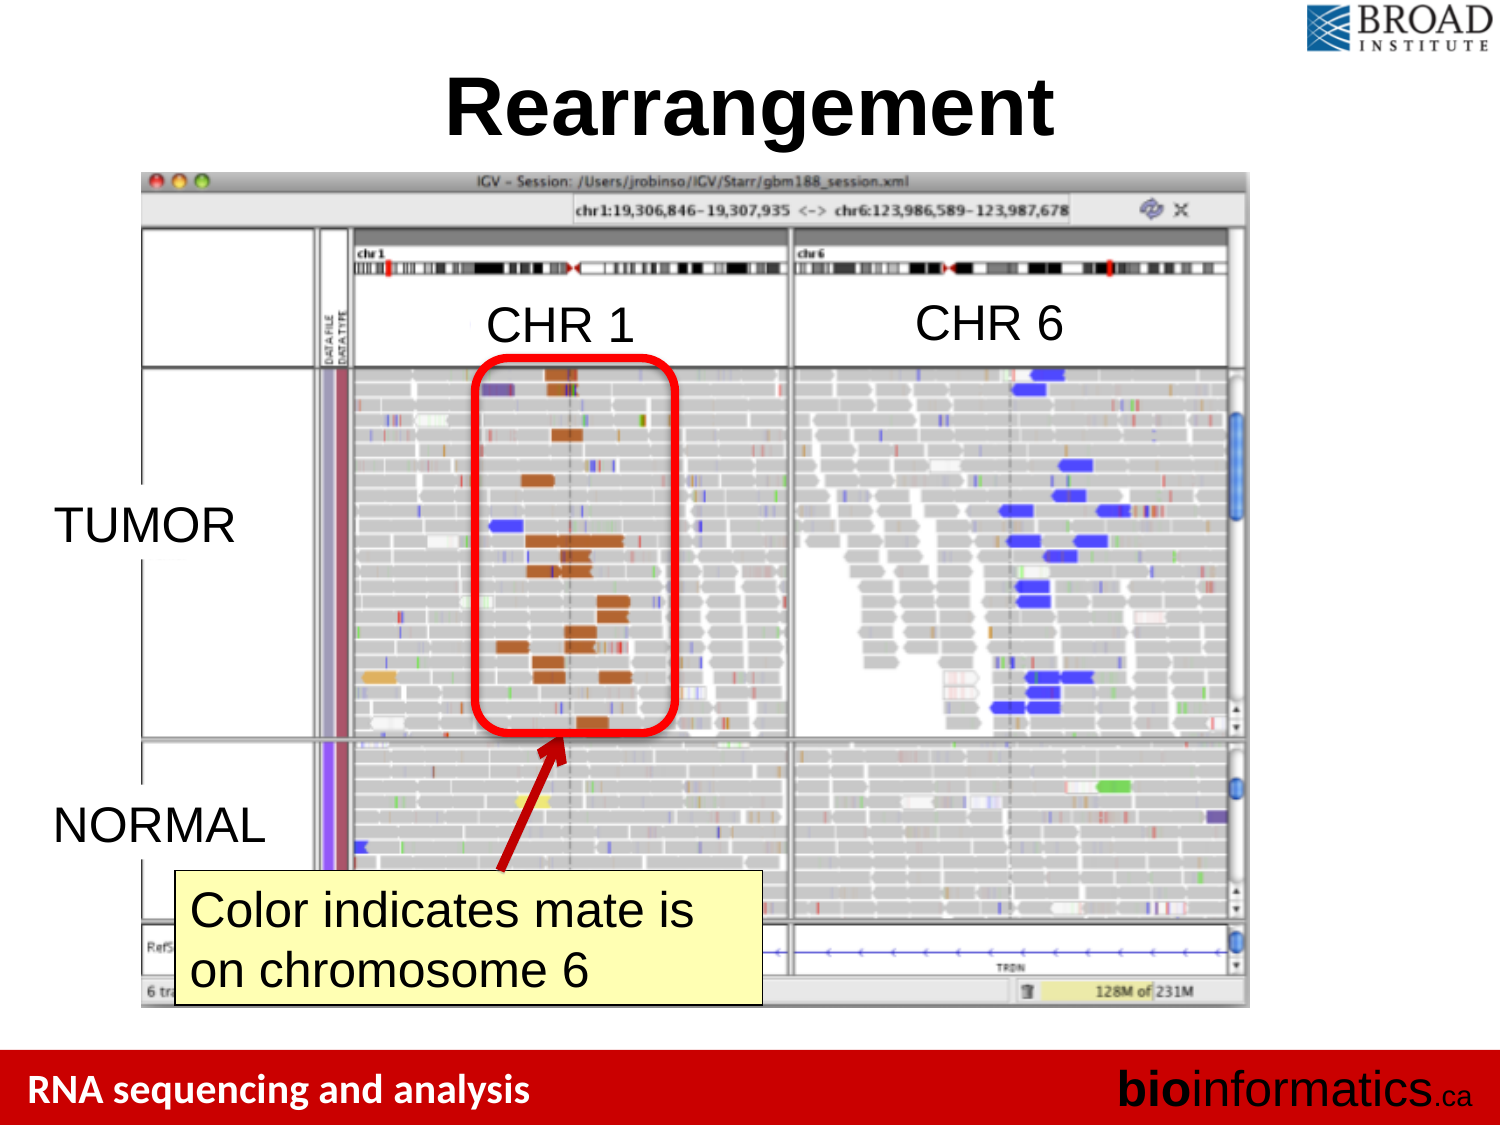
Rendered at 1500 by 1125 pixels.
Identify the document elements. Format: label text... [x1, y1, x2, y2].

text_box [499, 732, 563, 871]
title Rearrangement [24, 8, 1475, 197]
picture [141, 172, 1251, 1009]
text_box TUMOR [38, 484, 136, 560]
text_box NORMAL [37, 784, 136, 860]
picture [1304, 0, 1497, 58]
